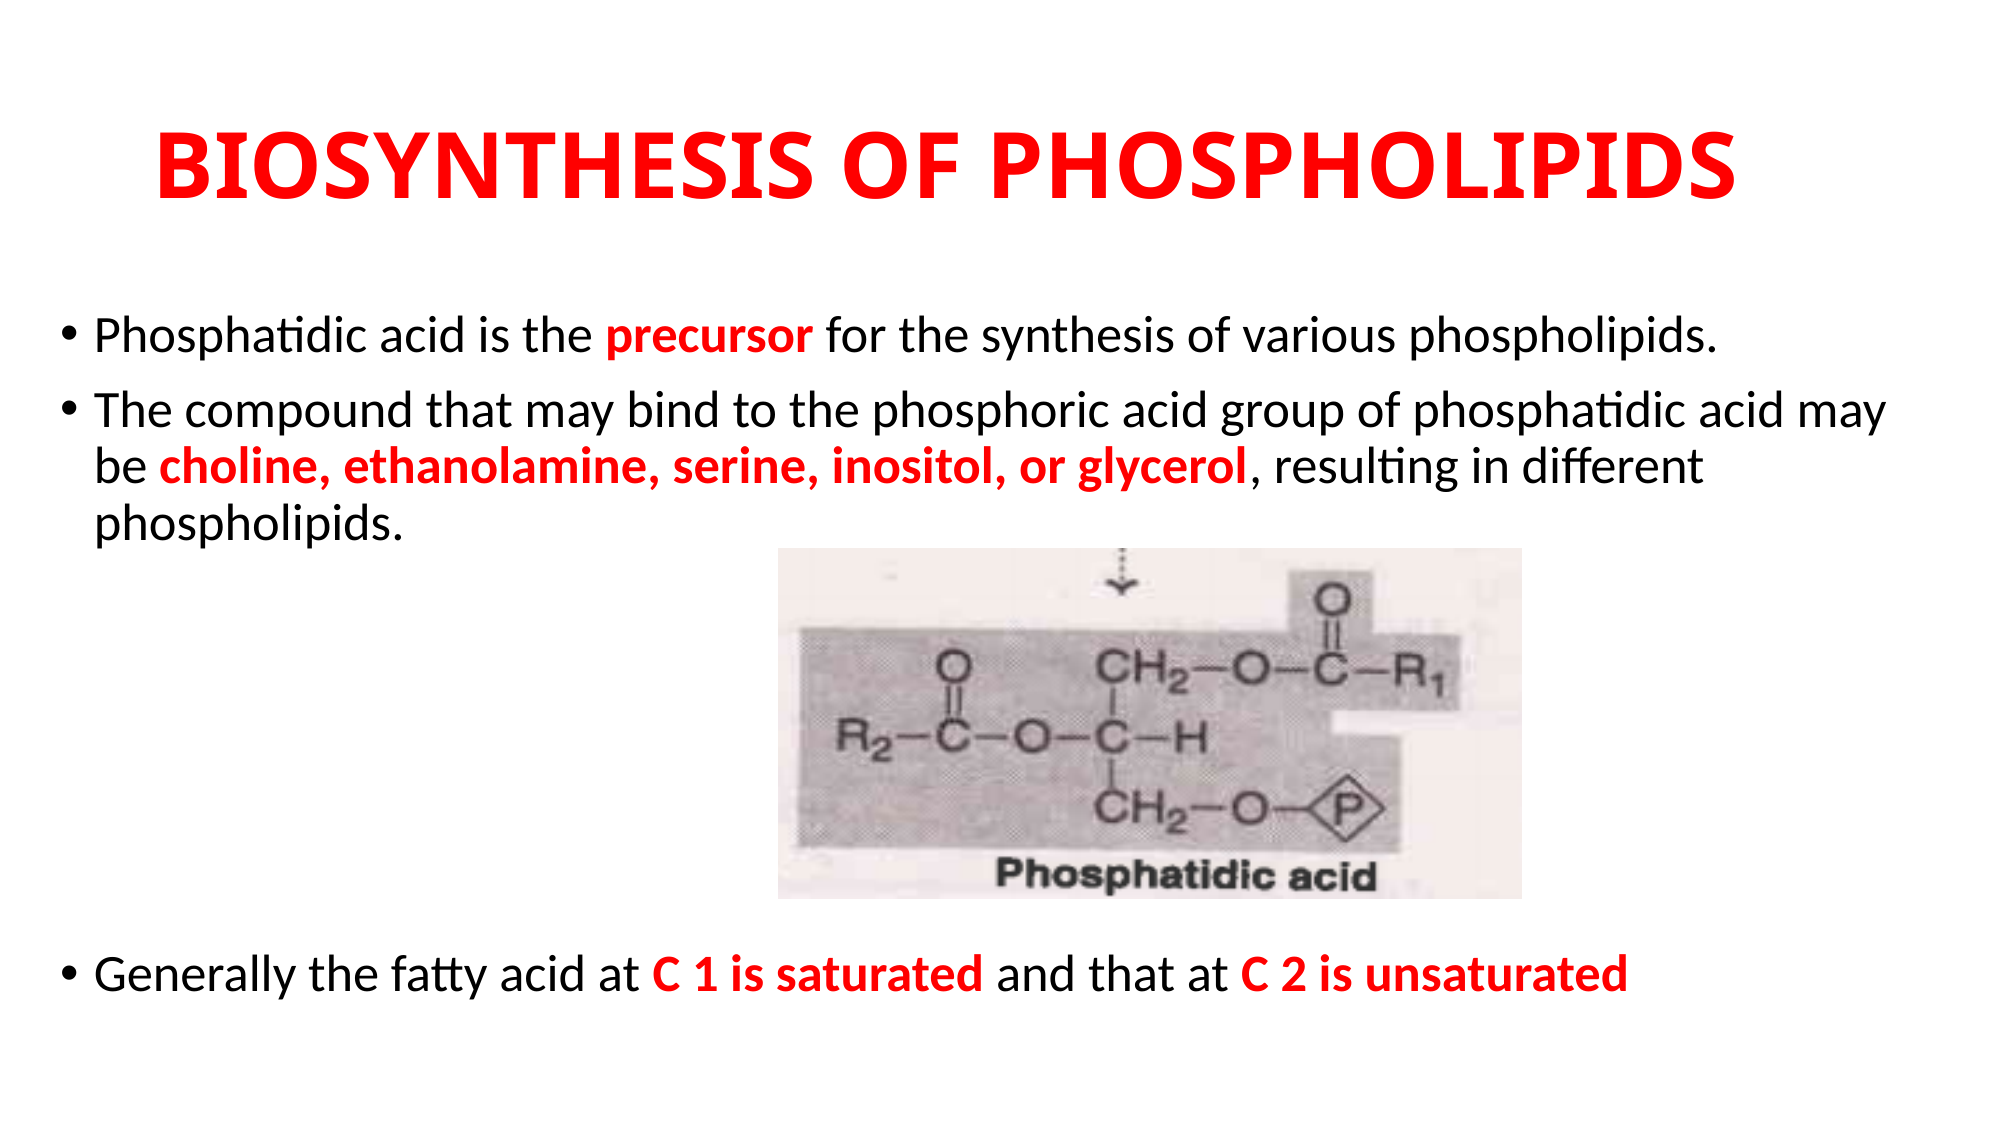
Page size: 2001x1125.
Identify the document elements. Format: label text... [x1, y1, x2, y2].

list Phosphatidic acid is the precursor for the synthesis of various phospholipids. The compound that may bind to the phosphoric acid group of phosphatidic acid may be choline, ethanolamine, serine, inositol, or glycerol, resulting in different phospholipids. Generally the fatty acid at C 1 is saturated and that at C 2 is unsaturated [45, 299, 1953, 1014]
title BIOSYNTHESIS OF PHOSPHOLIPIDS [137, 59, 1863, 278]
picture [778, 548, 1522, 900]
